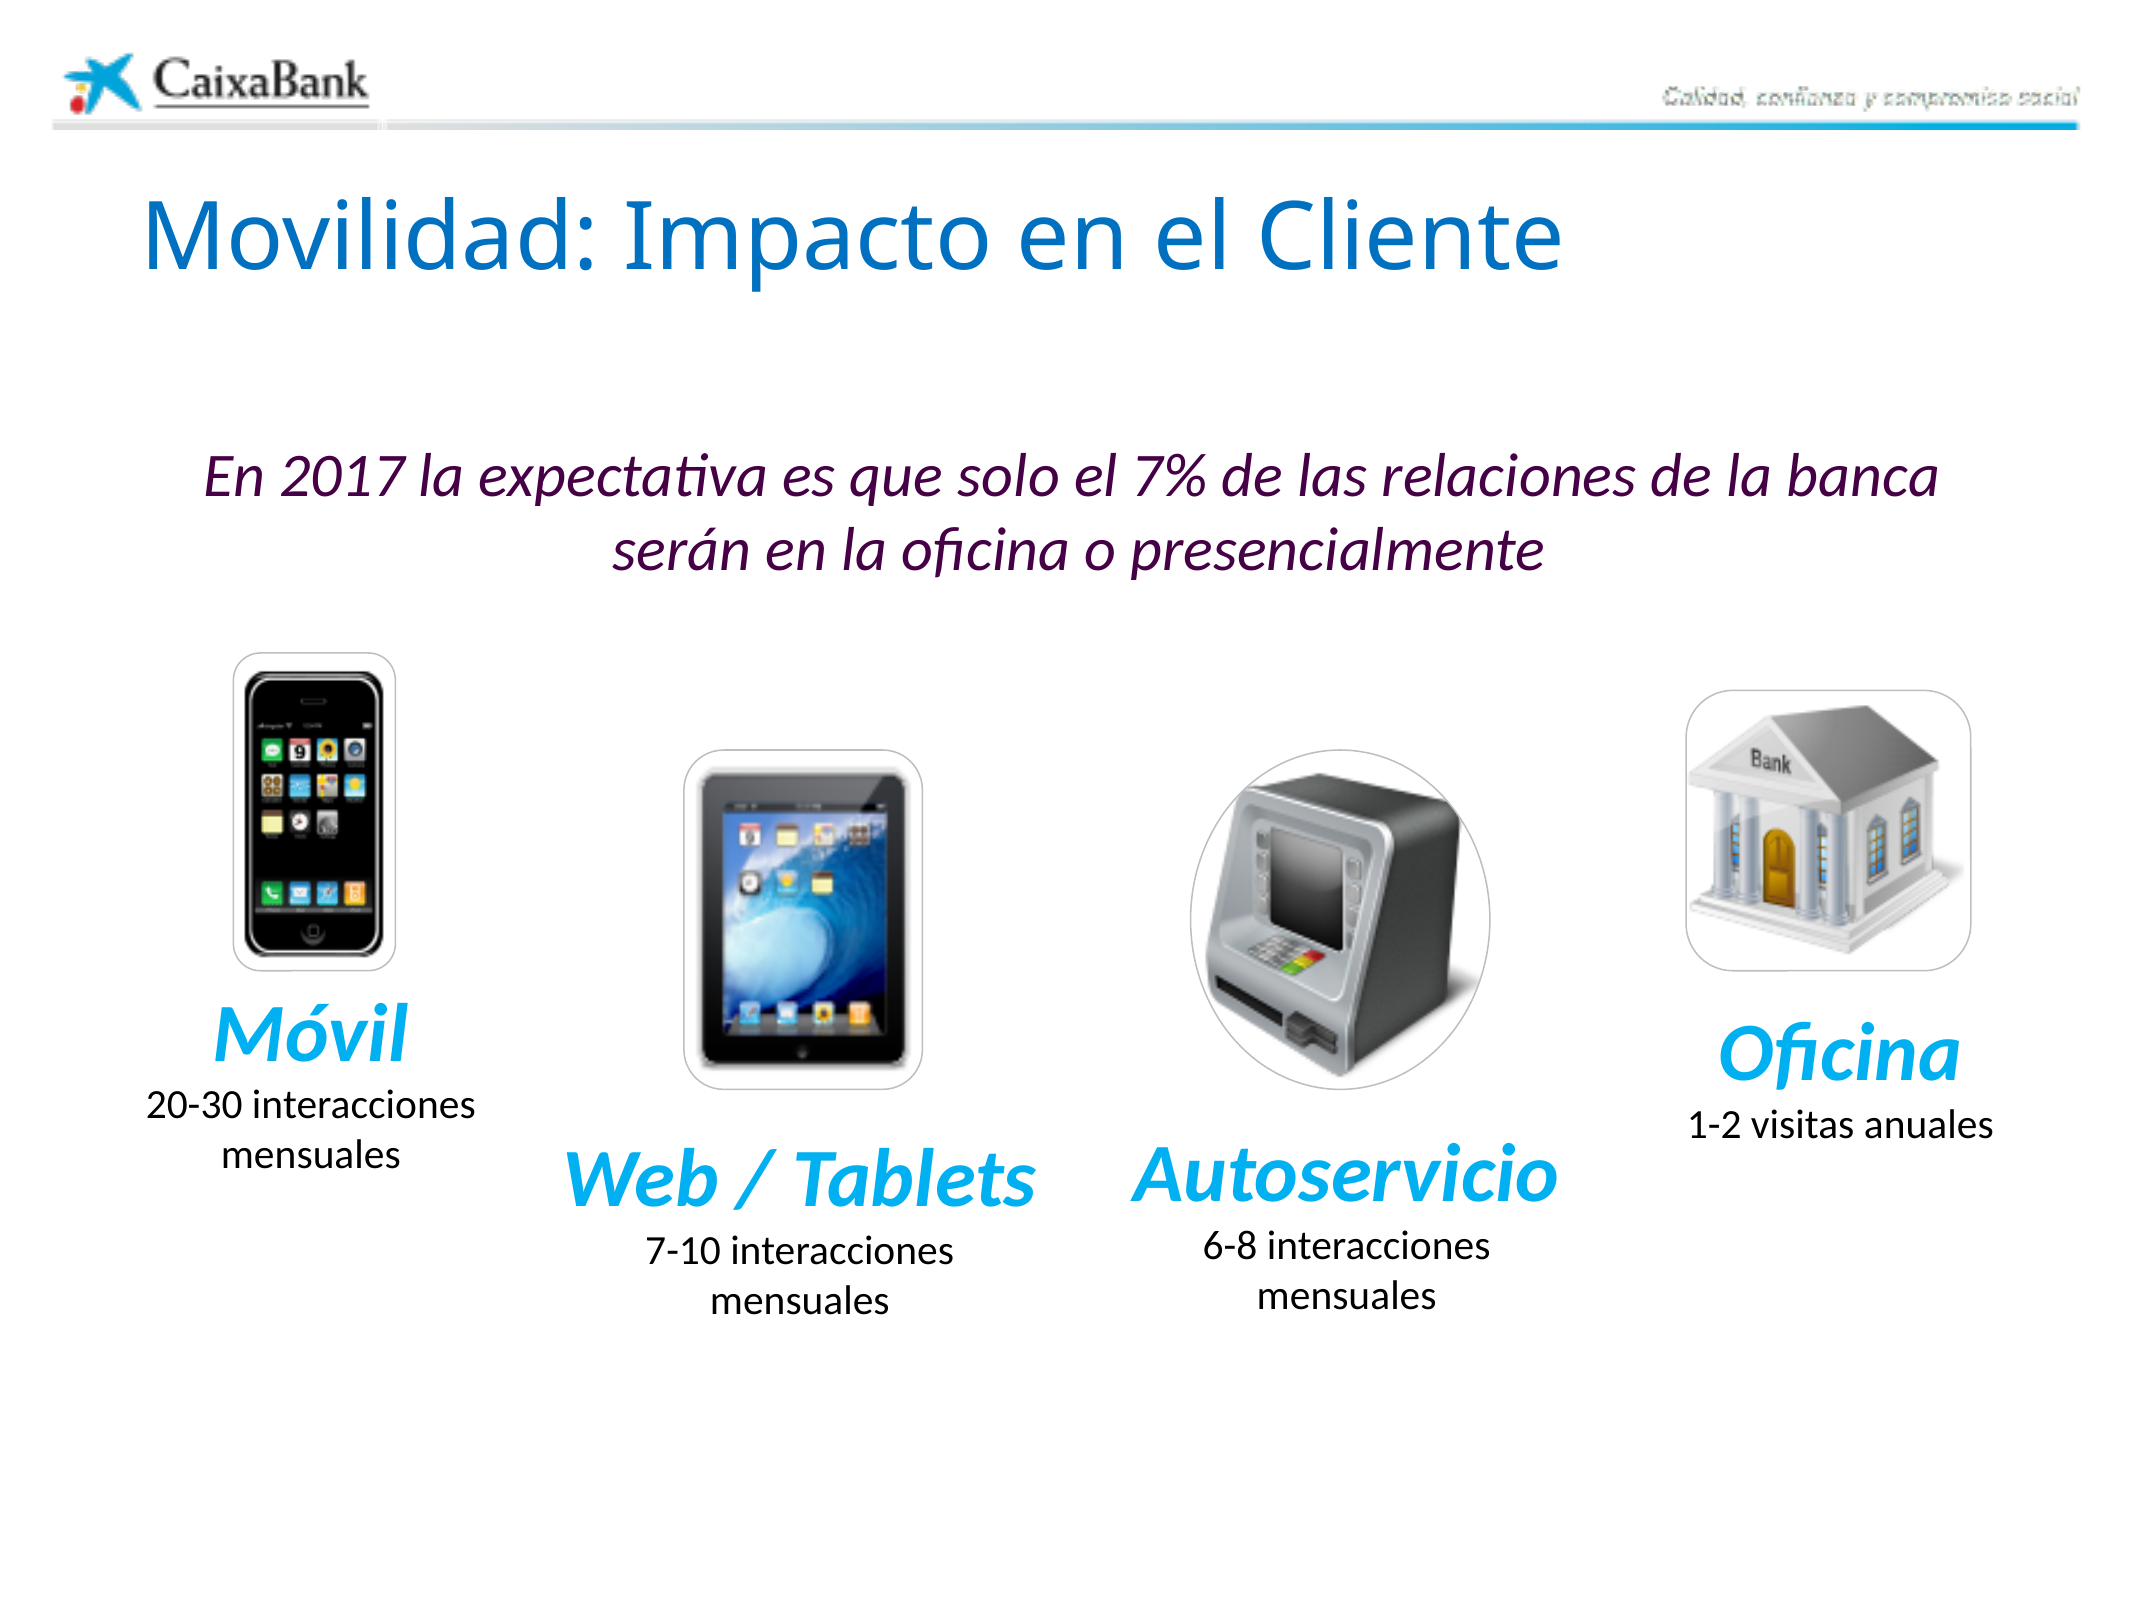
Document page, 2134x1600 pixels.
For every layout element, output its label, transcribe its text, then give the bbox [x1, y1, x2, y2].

text_box Autoservicio 6-8 interacciones mensuales [1118, 1111, 1576, 1325]
text_box Oficina 1-2 visitas anuales [1671, 990, 2010, 1155]
text_box En 2017 la expectativa es que solo el 7% de las relaciones de la banca serán en la oficina o presencialmente [163, 426, 1997, 591]
text_box Web / Tablets 7-10 interacciones mensuales [547, 1116, 1053, 1330]
text_box Movilidad: Impacto en el Cliente [119, 199, 2102, 279]
picture [50, 52, 2102, 130]
picture [233, 652, 396, 971]
picture [683, 749, 923, 1090]
picture [1685, 690, 1971, 971]
text_box Móvil 20-30 interacciones mensuales [130, 970, 491, 1185]
picture [1190, 749, 1491, 1090]
